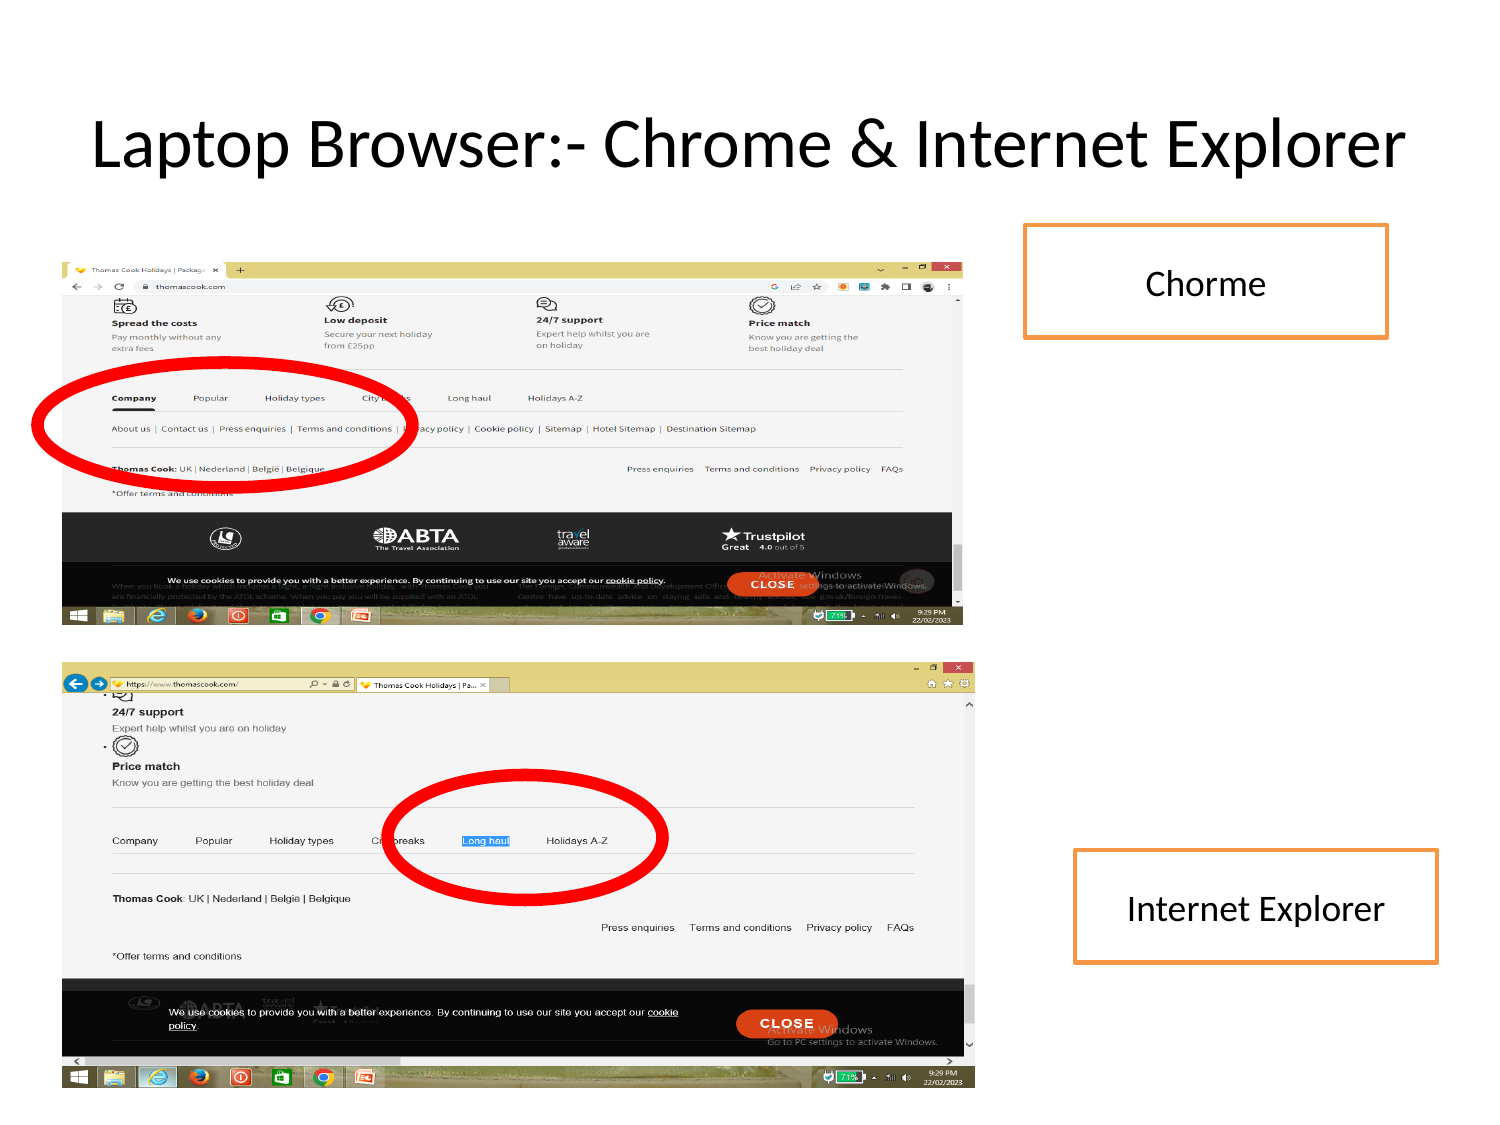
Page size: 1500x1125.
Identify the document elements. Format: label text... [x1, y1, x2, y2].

text_box Internet Explorer [1073, 848, 1439, 965]
text_box Chorme [1023, 223, 1389, 340]
title Laptop Browser:- Chrome & Internet Explorer [75, 45, 1425, 233]
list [62, 262, 963, 626]
picture [62, 662, 976, 1088]
text_box [35, 394, 57, 456]
